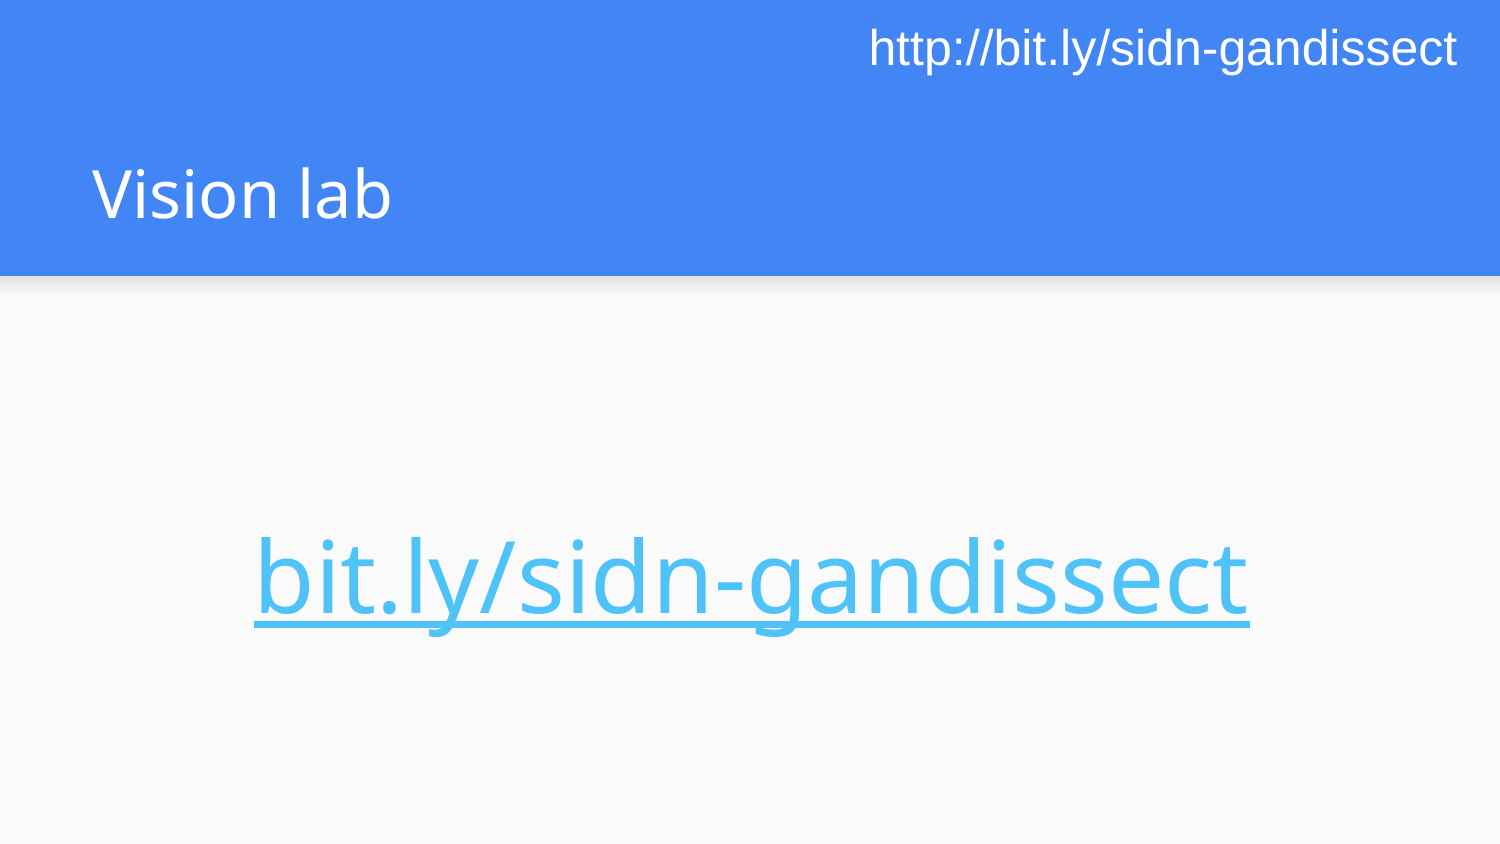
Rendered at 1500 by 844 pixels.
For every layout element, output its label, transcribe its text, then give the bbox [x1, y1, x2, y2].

title Vision lab [77, 121, 1427, 248]
list bit.ly/sidn-gandissect [77, 314, 1427, 760]
text_box http://bit.ly/sidn-gandissect [853, 0, 1500, 108]
